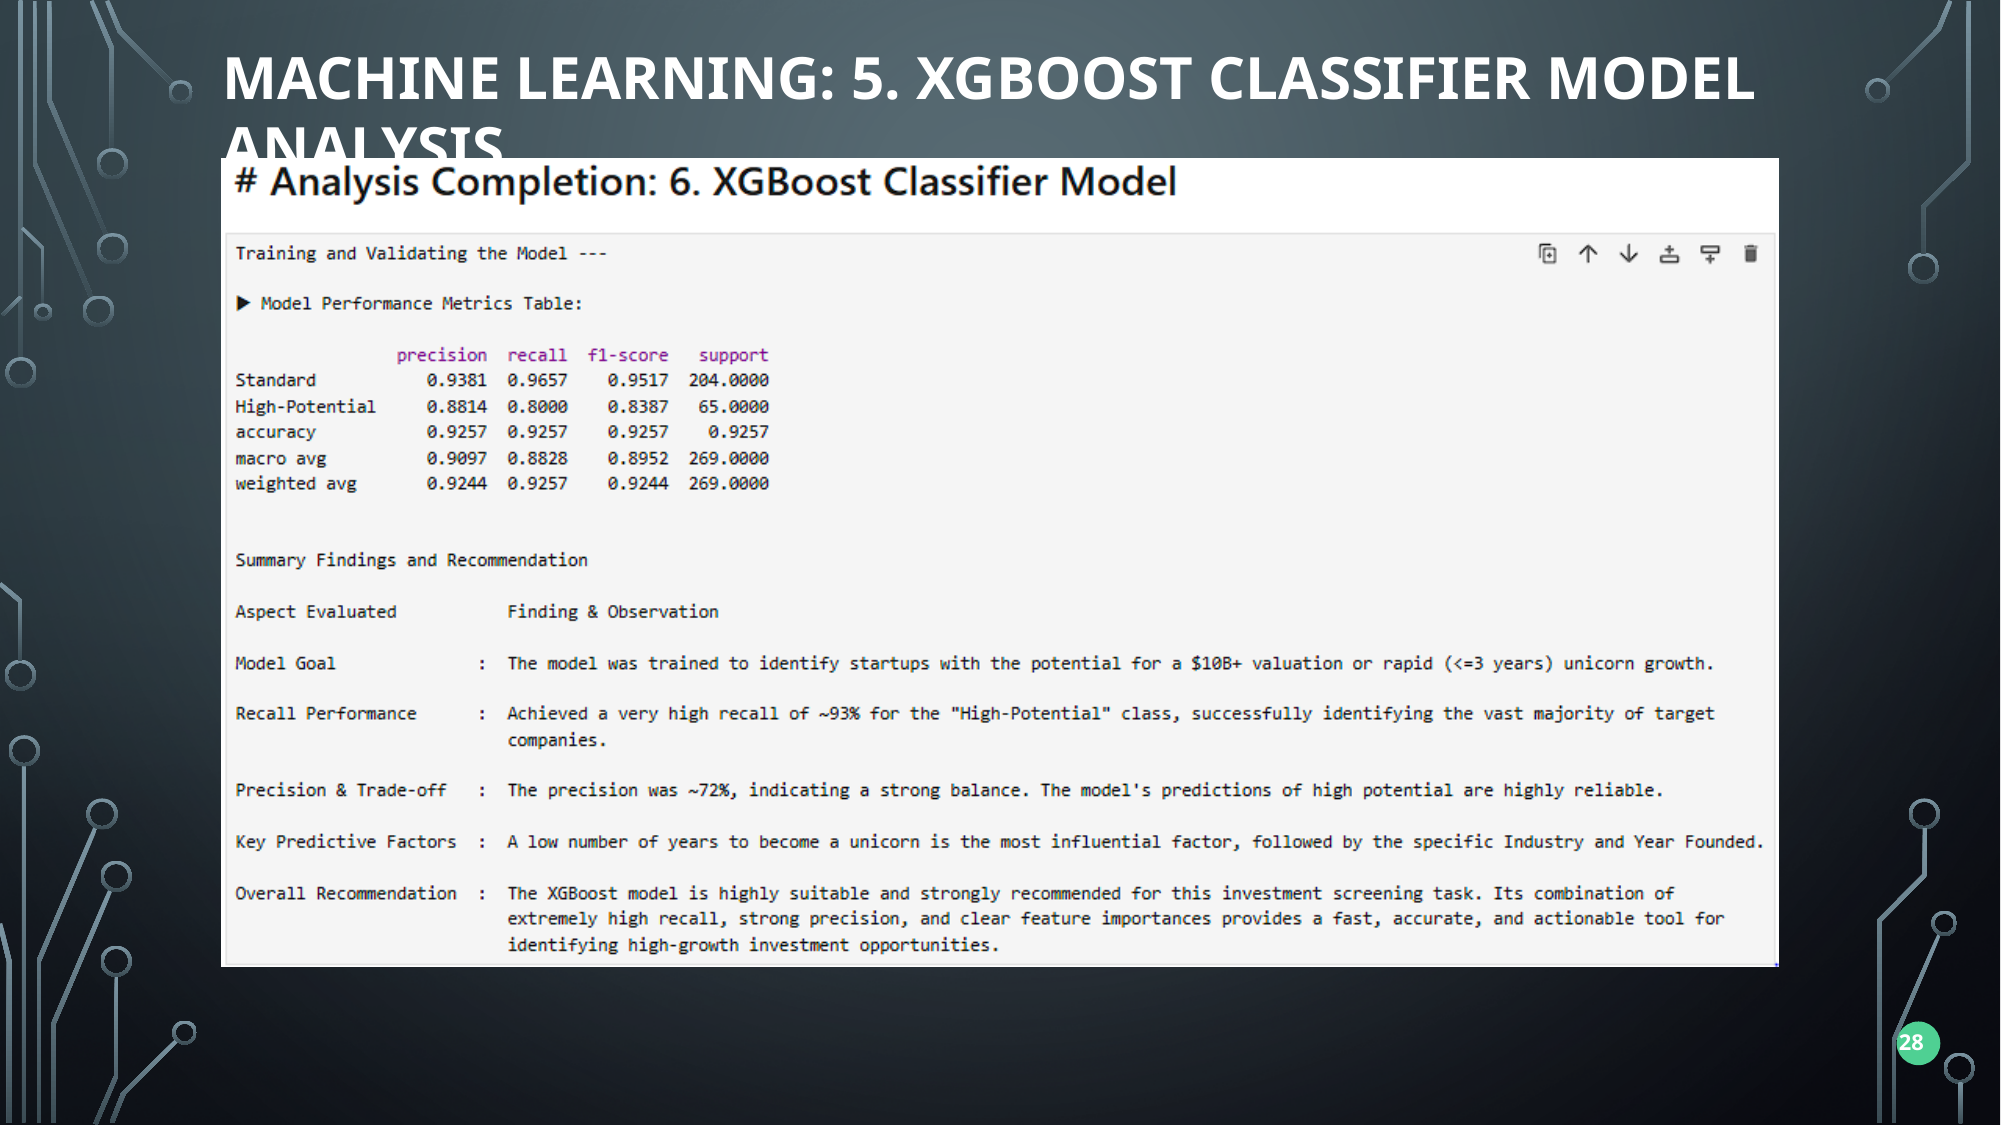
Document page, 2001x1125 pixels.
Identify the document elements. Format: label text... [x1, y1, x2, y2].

text_box Machine Learning: 5. XGBoost Classifier Model analysis [207, 33, 1876, 211]
slide_number 28 [1812, 1013, 1939, 1074]
picture [221, 158, 1779, 967]
